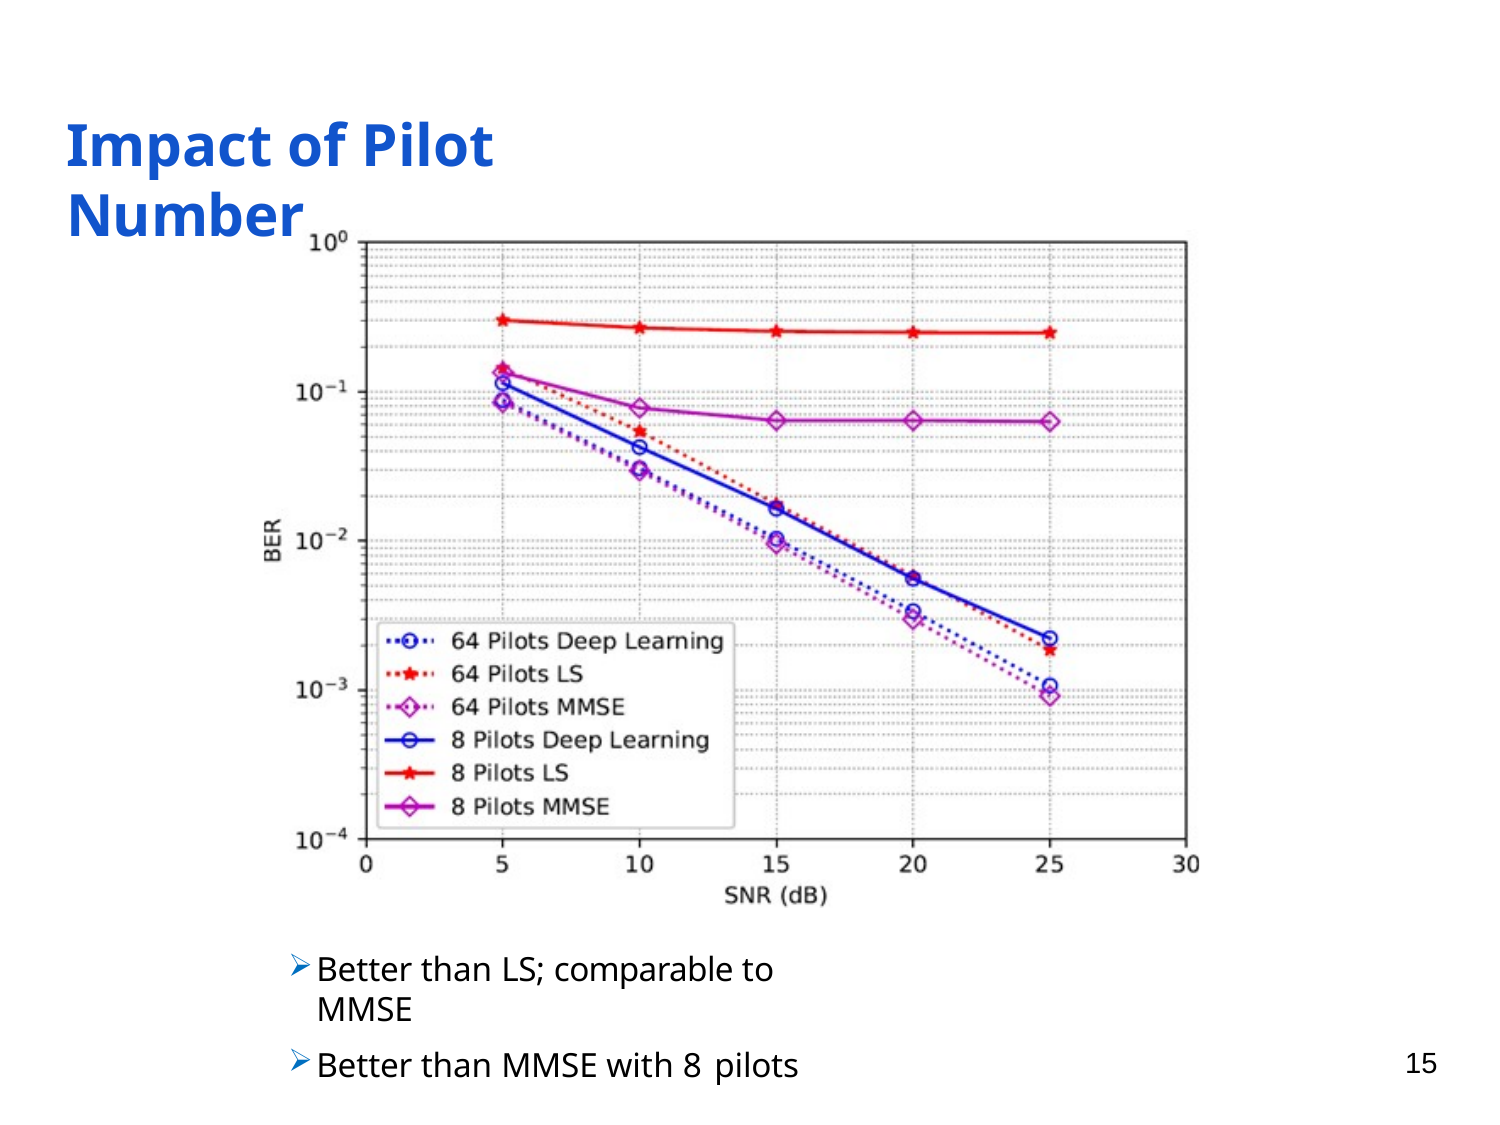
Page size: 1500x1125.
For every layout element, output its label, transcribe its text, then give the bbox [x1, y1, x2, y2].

title Impact of Pilot Number [64, 106, 702, 297]
slide_number 15 [1400, 1045, 1442, 1125]
text_box [263, 229, 1200, 908]
text_box Better than LS; comparable to MMSE Better than MMSE with 8 pilots [286, 930, 833, 1085]
